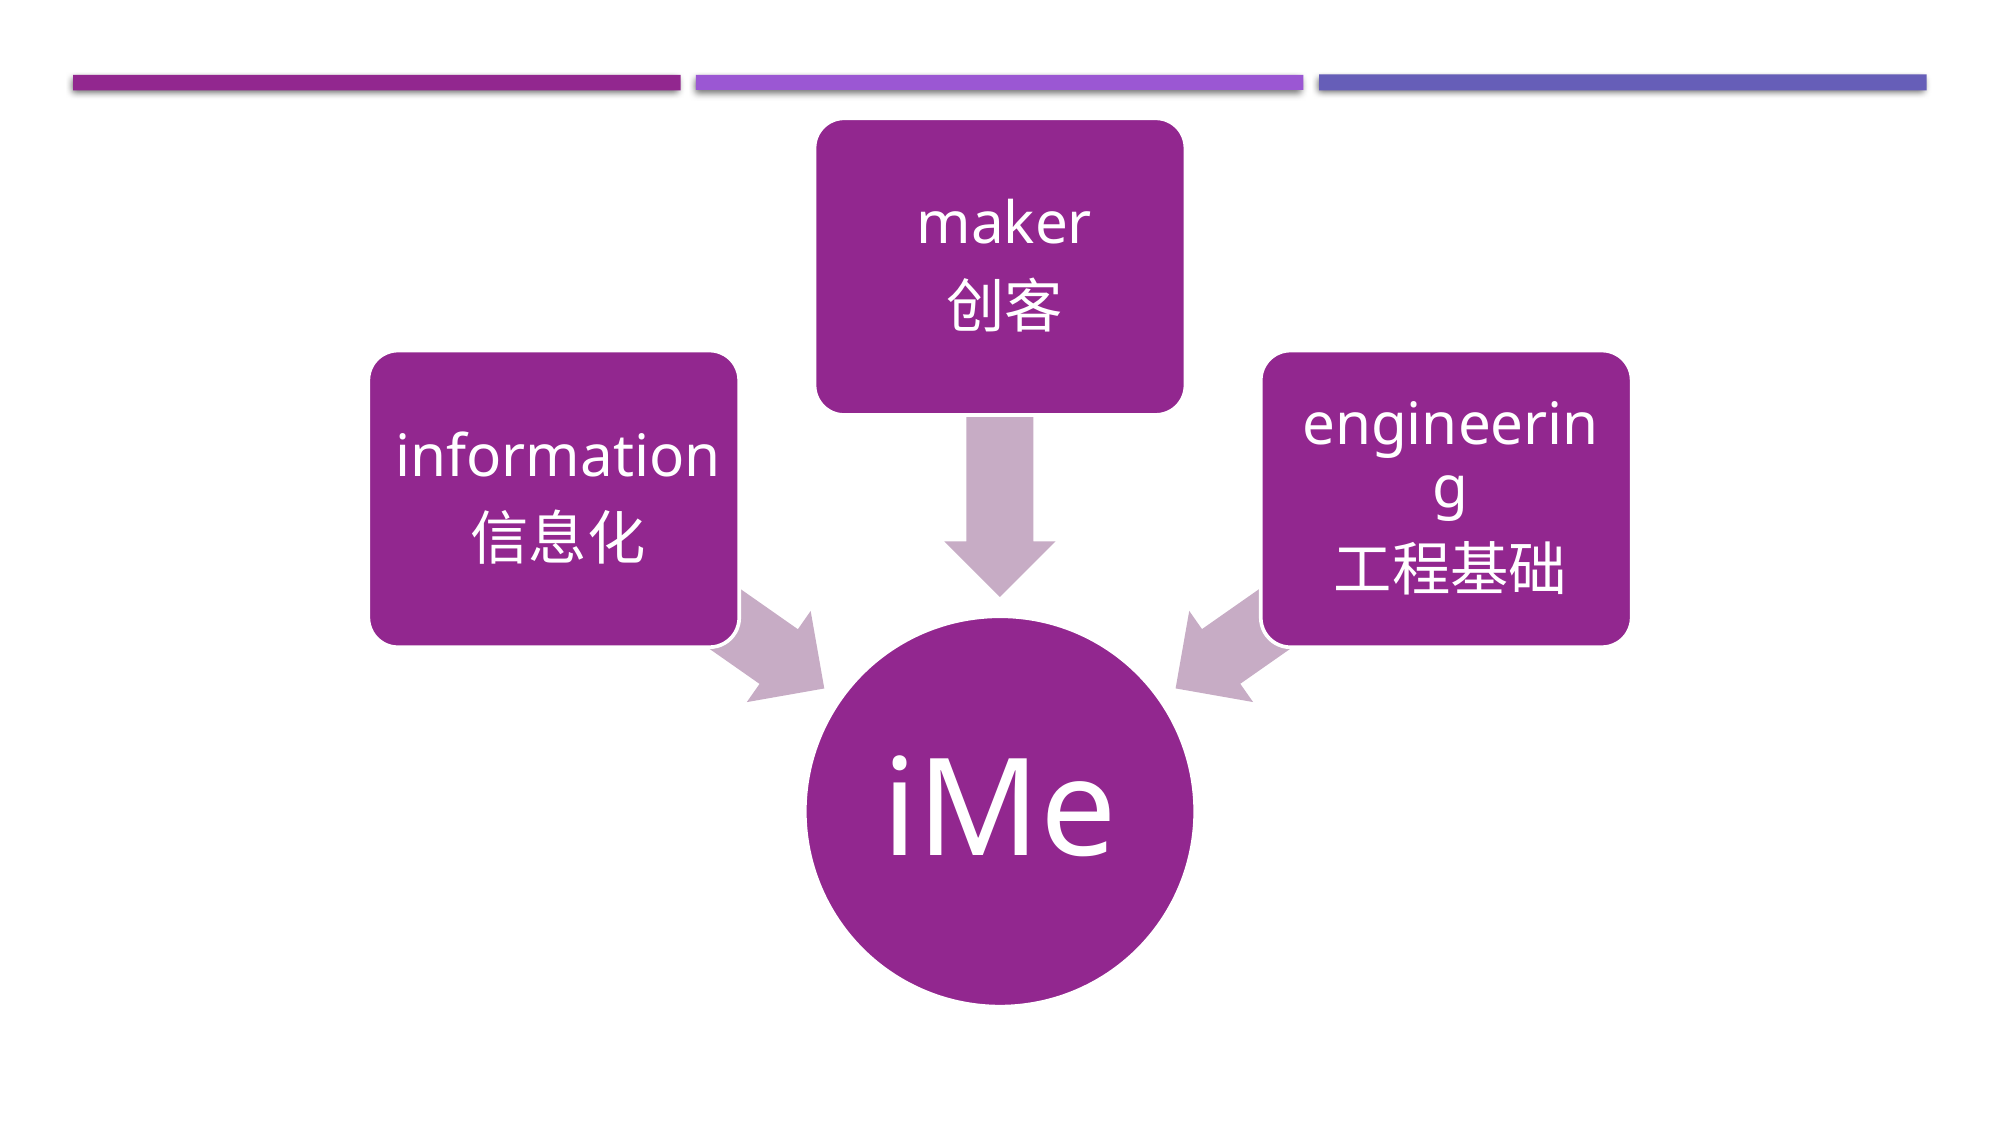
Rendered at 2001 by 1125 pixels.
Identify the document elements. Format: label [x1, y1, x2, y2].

text_box [332, 117, 1668, 1008]
